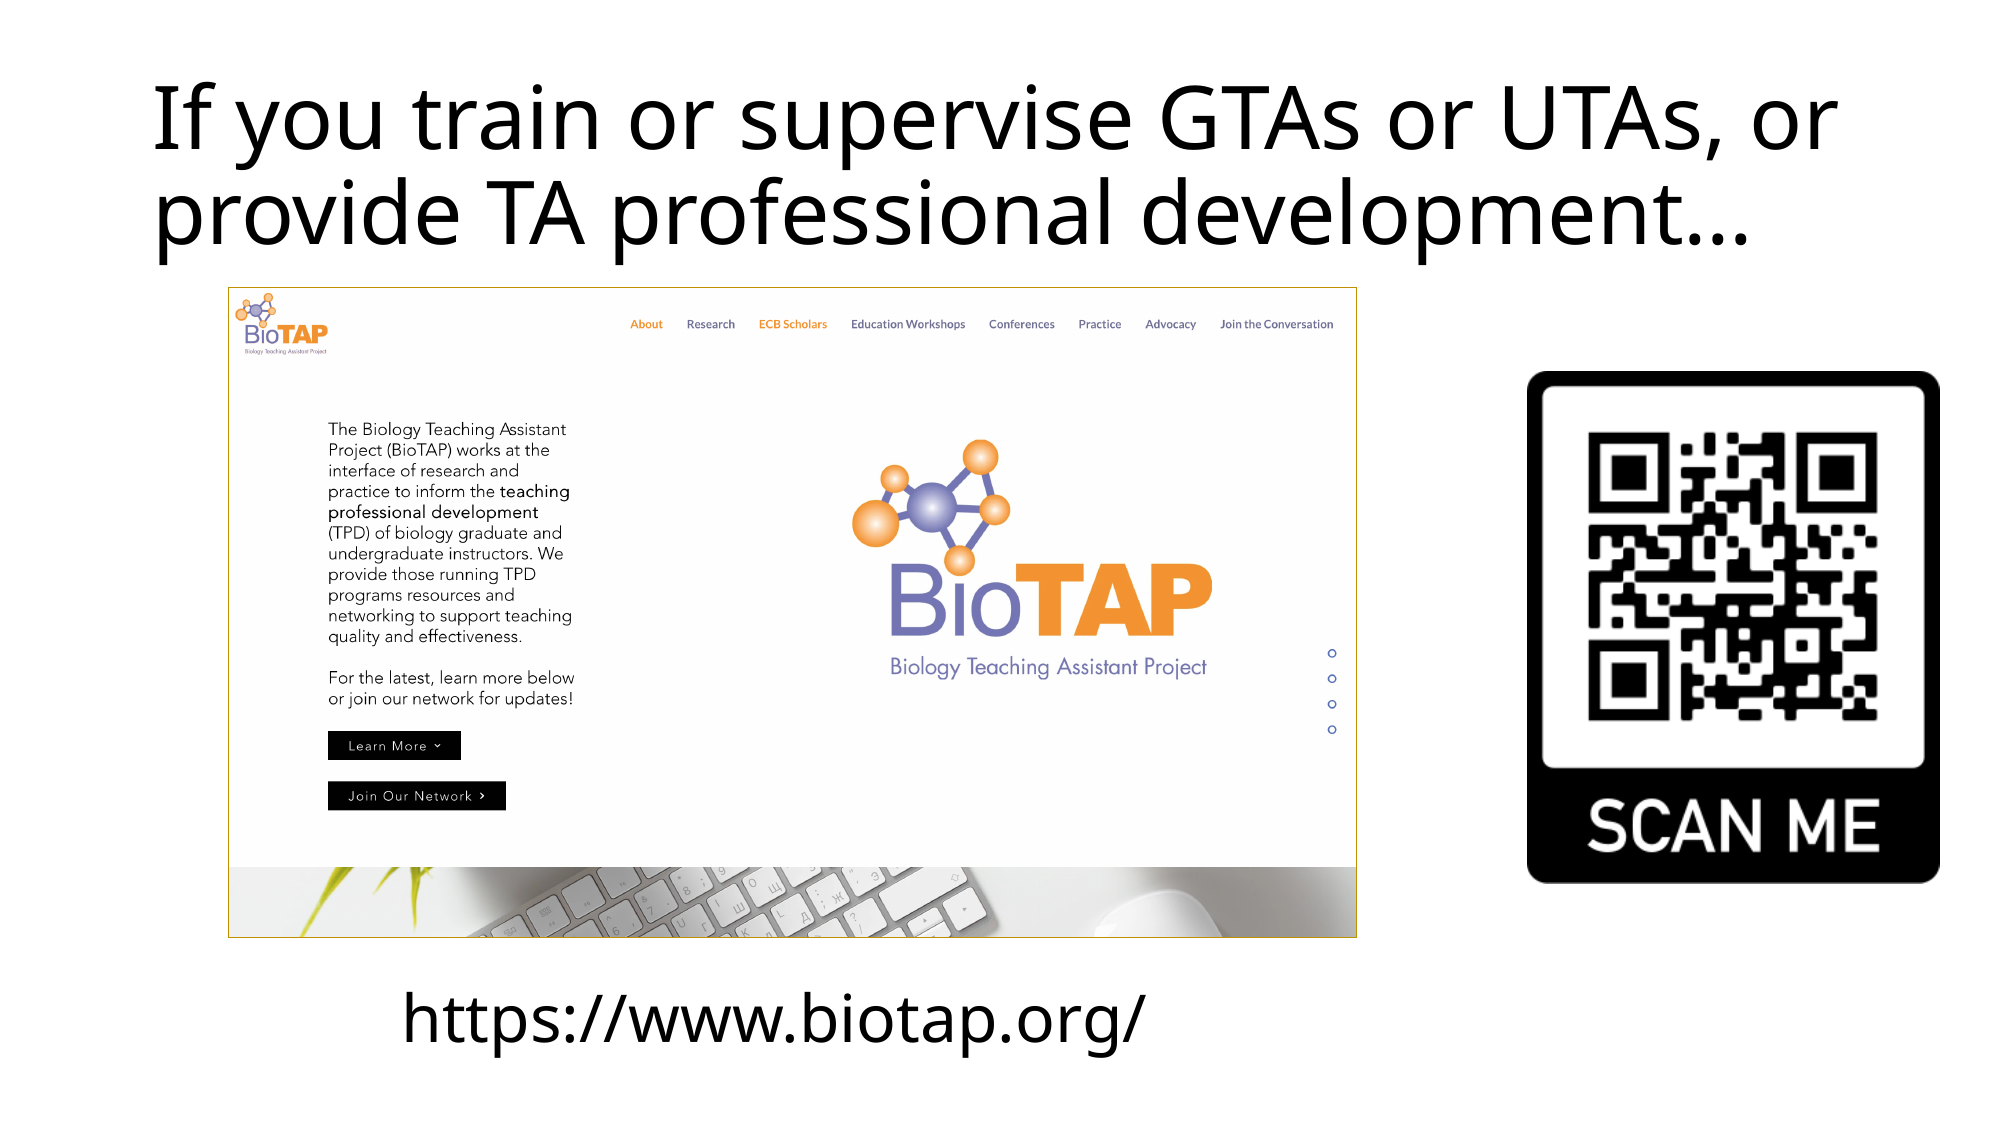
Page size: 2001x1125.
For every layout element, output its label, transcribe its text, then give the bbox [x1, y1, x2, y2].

text_box If you train or supervise GTAs or UTAs, or provide TA professional development… [137, 59, 1863, 278]
picture [228, 287, 1356, 938]
title https://www.biotap.org/ [386, 978, 1822, 1066]
picture [1527, 371, 1940, 884]
